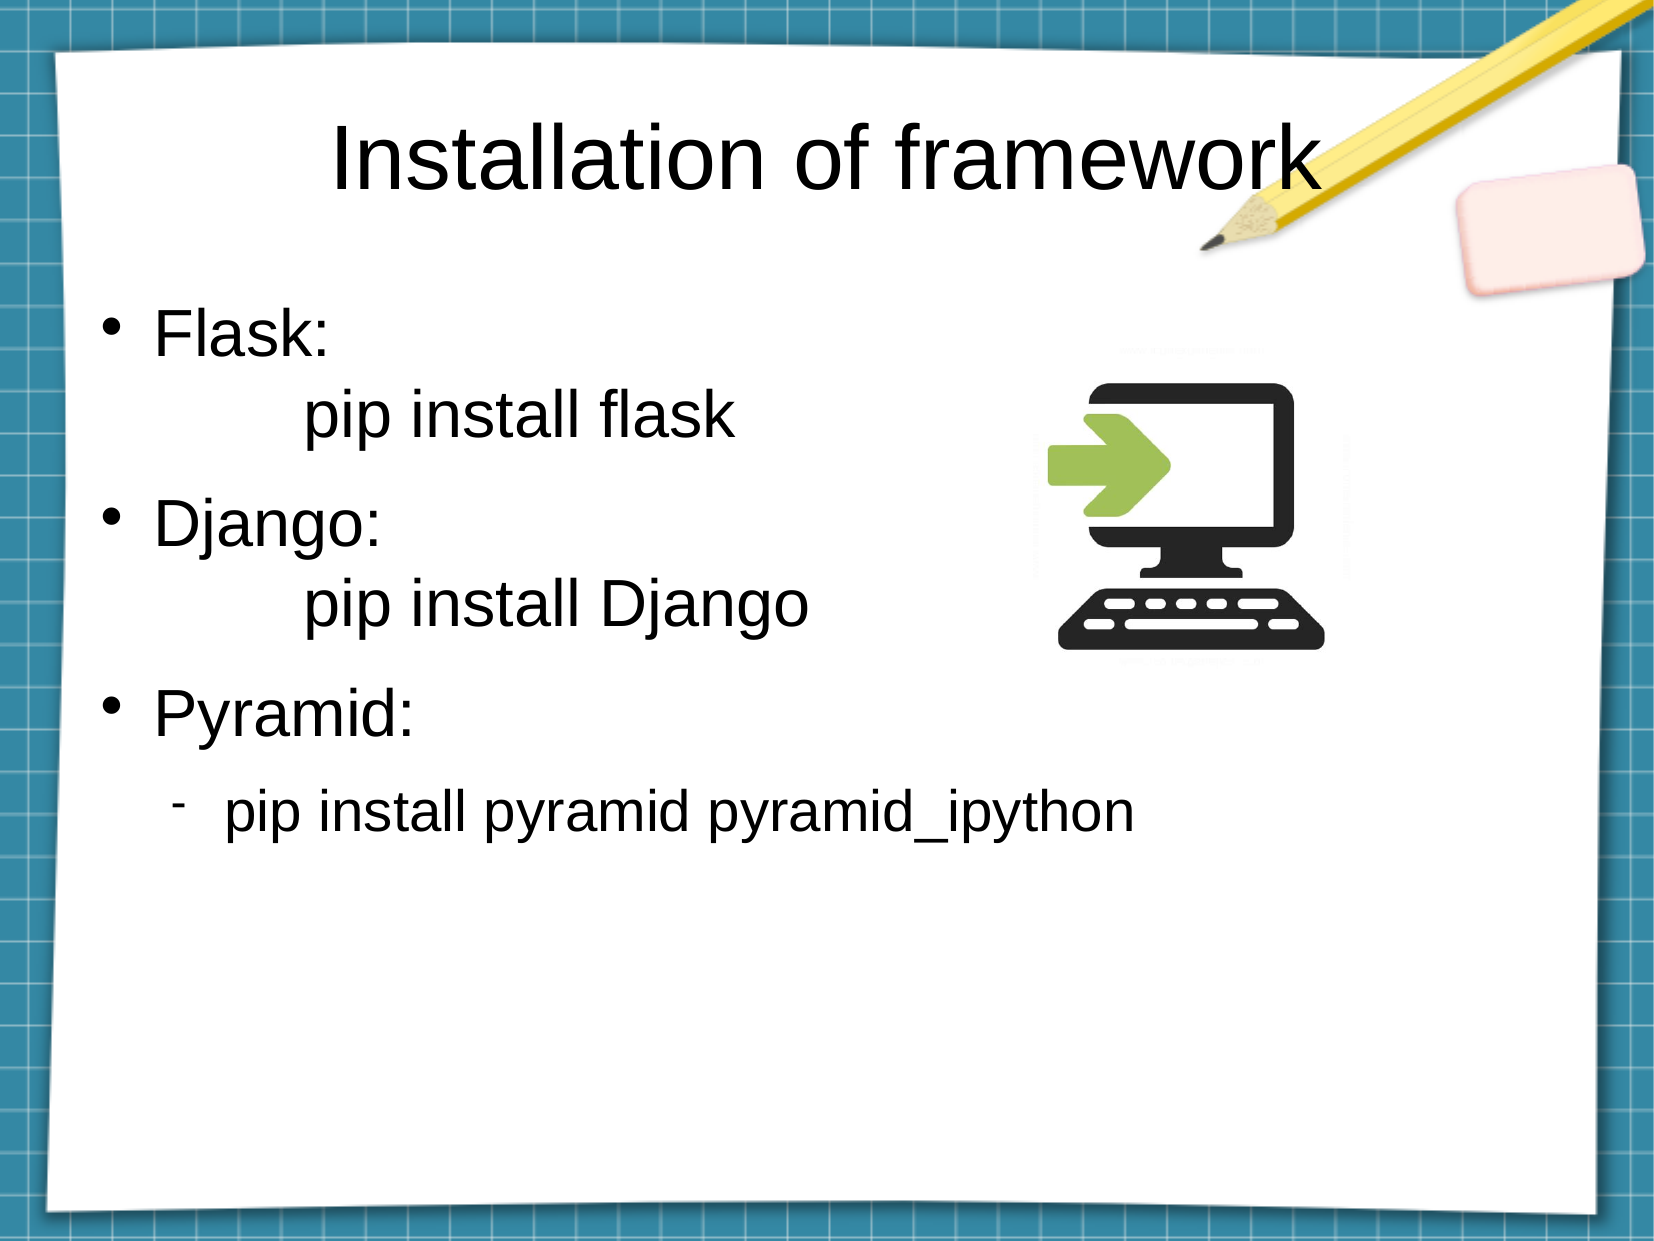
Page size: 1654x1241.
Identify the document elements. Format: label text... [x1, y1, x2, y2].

picture [0, 0, 1654, 1241]
text_box Installation of framework [82, 49, 1571, 257]
text_box Flask: pip install flask Django: pip install Django Pyramid: pip install pyramid pyramid_ipython [82, 290, 1571, 1010]
